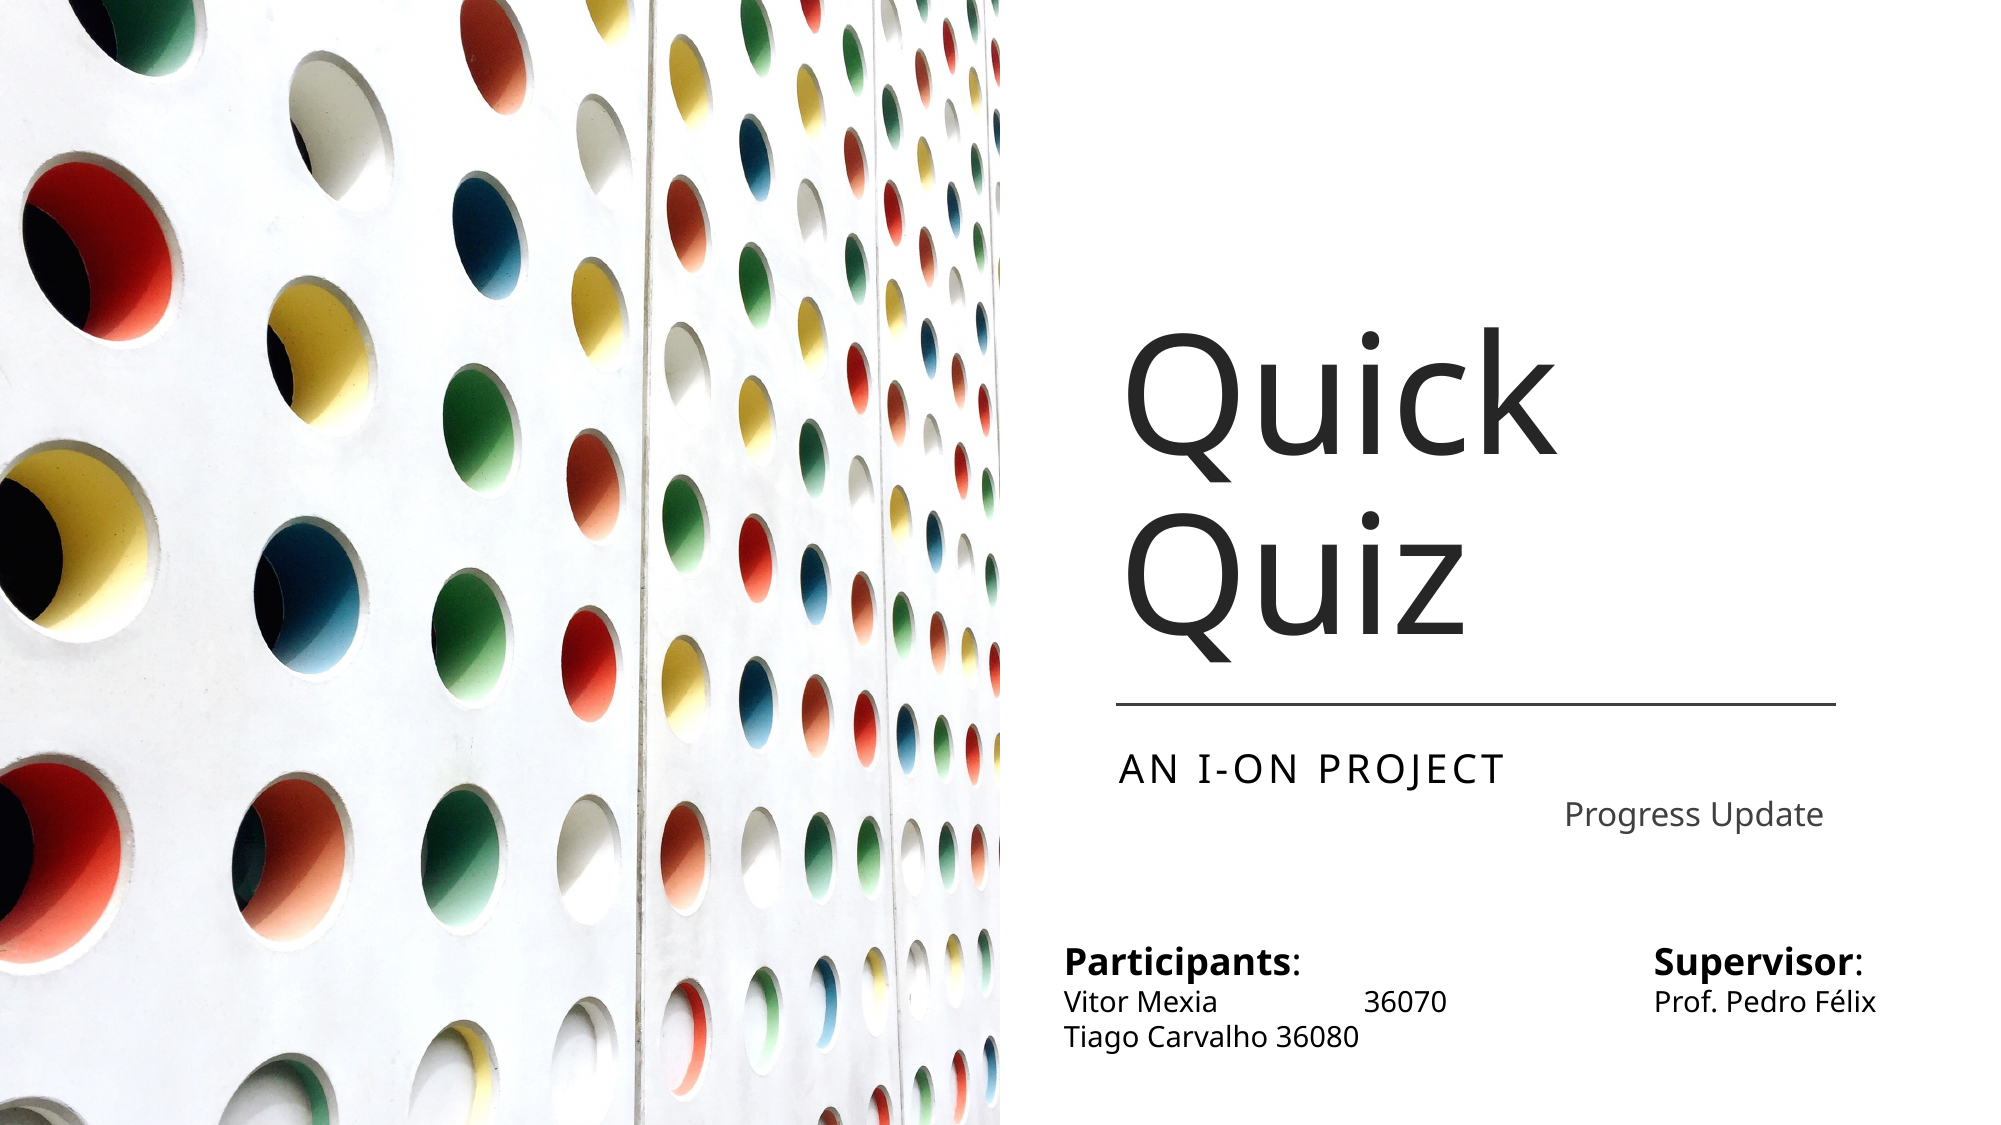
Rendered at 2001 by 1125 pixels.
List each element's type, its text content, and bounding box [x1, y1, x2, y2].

text_box Supervisor: Prof. Pedro Félix [1639, 930, 1892, 1026]
picture [0, 0, 1001, 1125]
text_box Participants: Vitor Mexia 36070 Tiago Carvalho 36080 [1048, 930, 1463, 1061]
subtitle An I-On Project Progress Update [1103, 730, 1897, 844]
title Quick Quiz [1103, 104, 1894, 679]
text_box [1006, 0, 2000, 1125]
